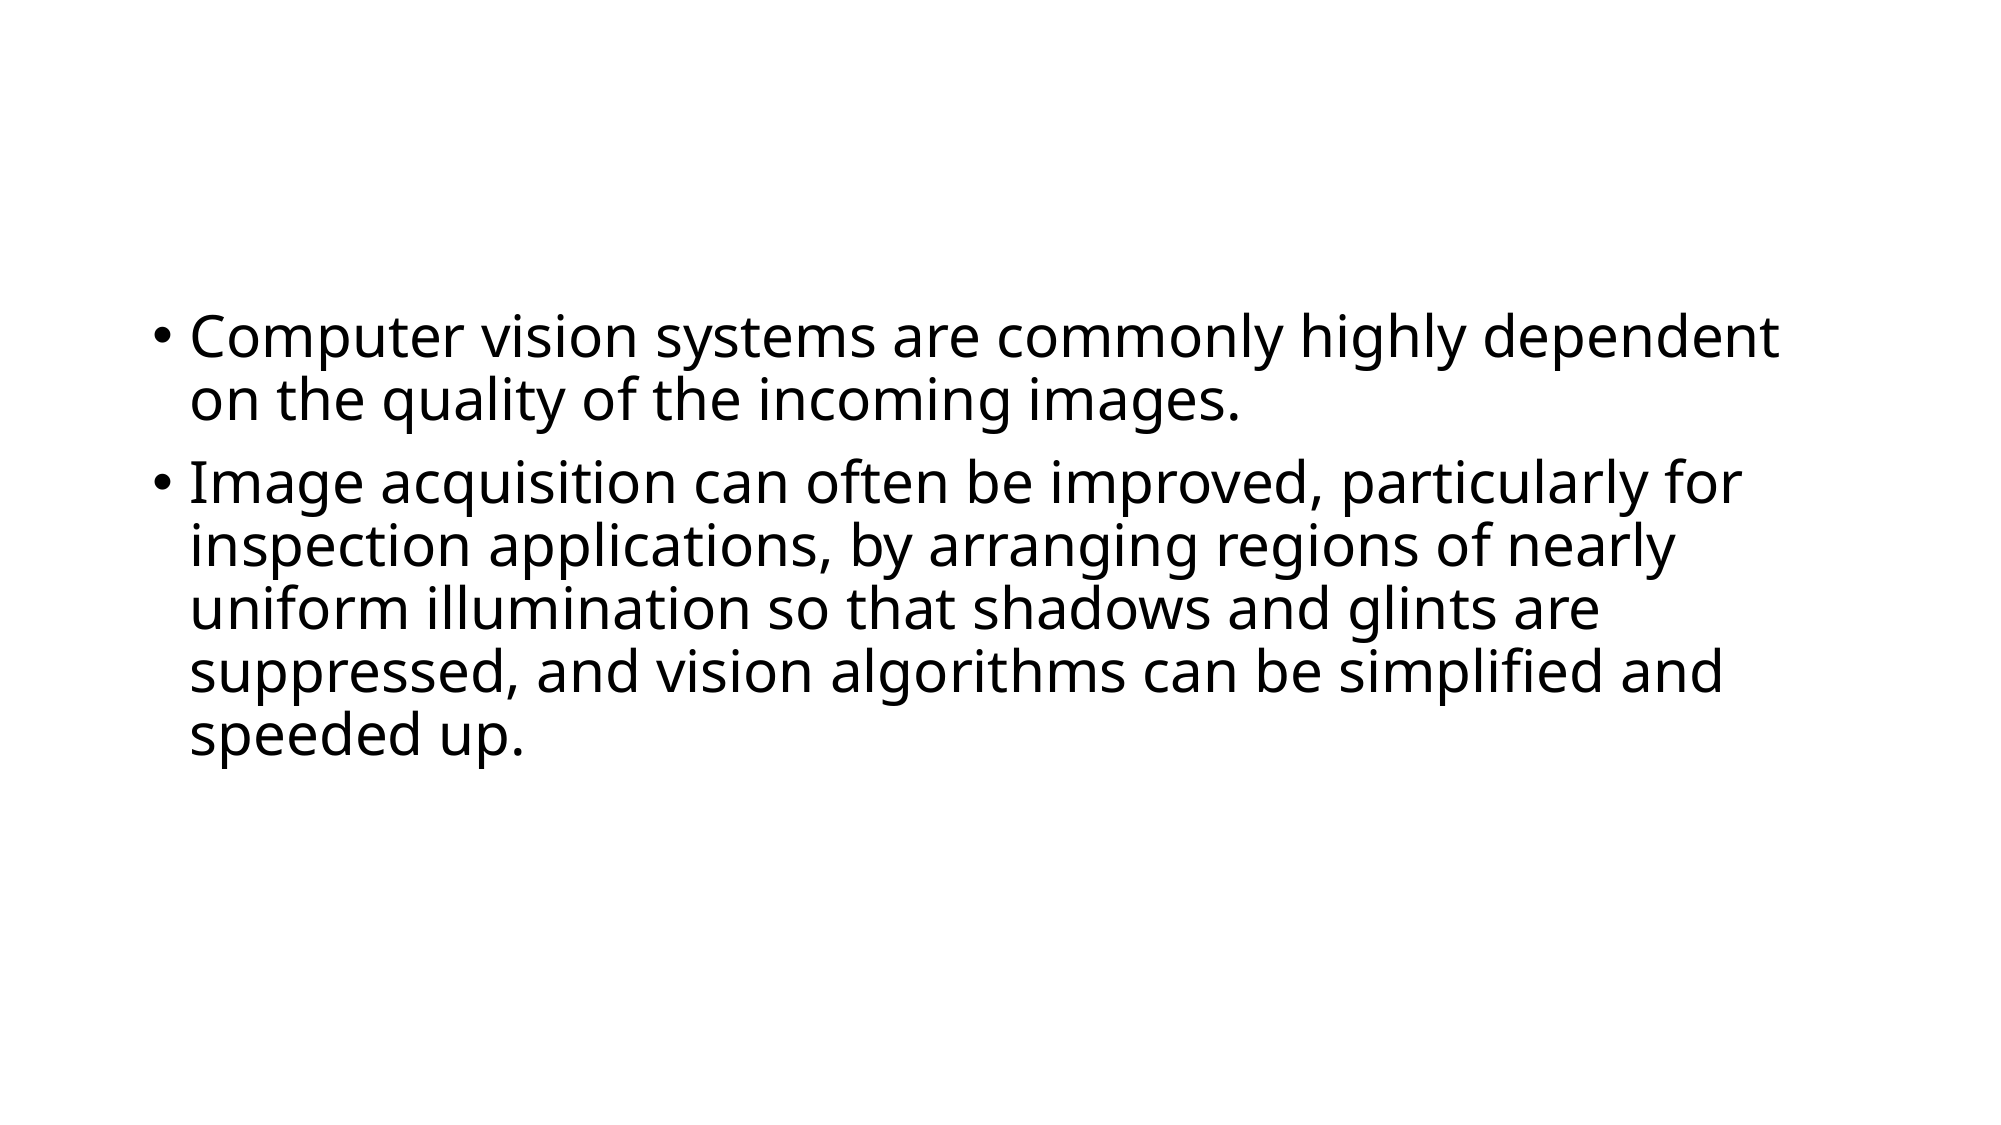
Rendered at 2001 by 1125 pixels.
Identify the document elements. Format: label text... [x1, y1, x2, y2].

list Computer vision systems are commonly highly dependent on the quality of the incoming images. Image acquisition can often be improved, particularly for inspection applications, by arranging regions of nearly uniform illumination so that shadows and glints are suppressed, and vision algorithms can be simplified and speeded up. [137, 299, 1863, 1014]
